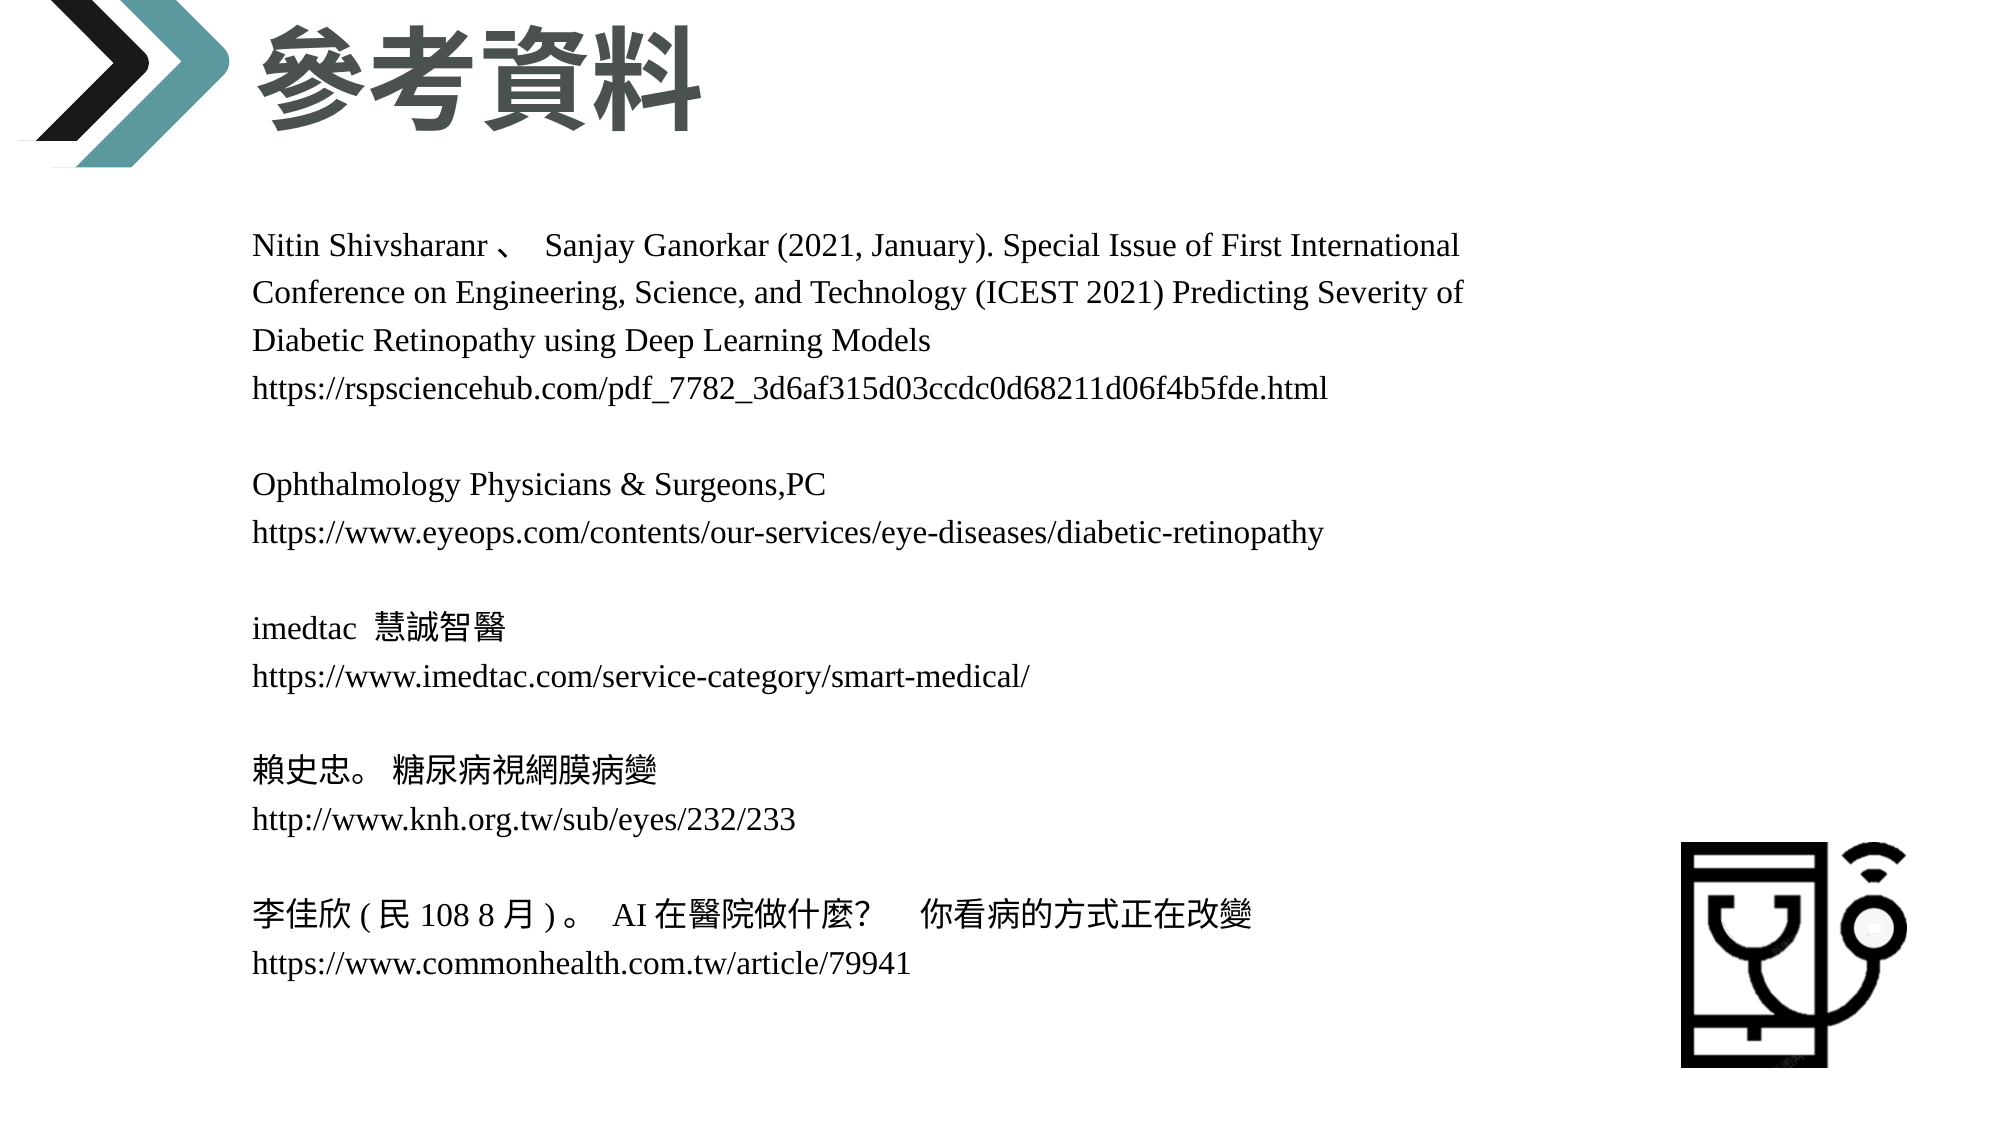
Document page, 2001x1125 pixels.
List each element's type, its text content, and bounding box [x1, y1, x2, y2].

text_box Nitin Shivsharanr、 Sanjay Ganorkar (2021, January). Special Issue of First International Conference on Engineering, Science, and Technology (ICEST 2021) Predicting Severity of Diabetic Retinopathy using Deep Learning Models https://rspsciencehub.com/pdf_7782_3d6af315d03ccdc0d68211d06f4b5fde.html Ophthalmology Physicians & Surgeons,PC https://www.eyeops.com/contents/our-services/eye-diseases/diabetic-retinopathy imedtac 慧誠智醫 https://www.imedtac.com/service-category/smart-medical/ 賴史忠。 糖尿病視網膜病變 http://www.knh.org.tw/sub/eyes/232/233 李佳欣(民108 8月)。 AI在醫院做什麼？ 你看病的方式正在改變 https://www.commonhealth.com.tw/article/79941 [237, 207, 1536, 989]
picture [1681, 842, 1907, 1068]
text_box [0, 1, 722, 154]
